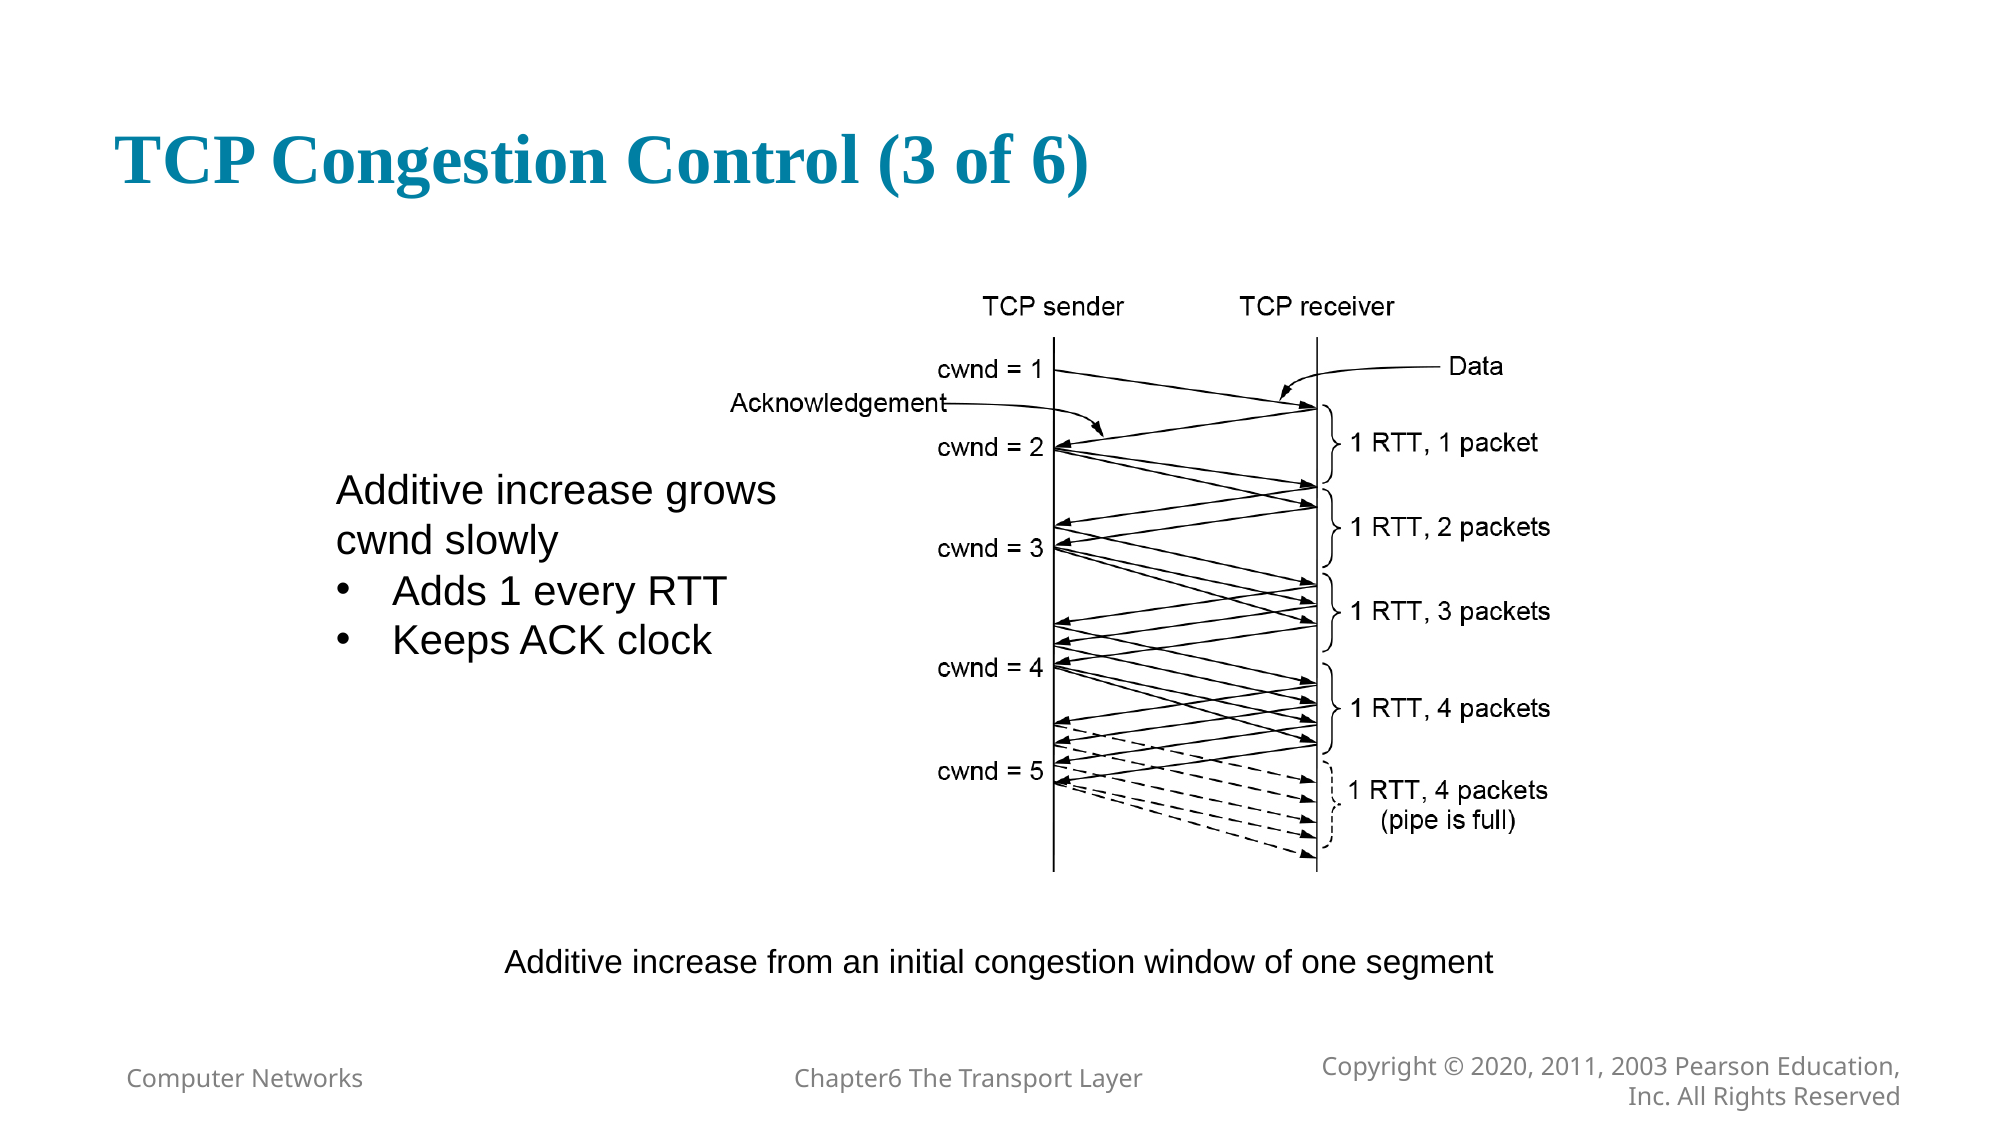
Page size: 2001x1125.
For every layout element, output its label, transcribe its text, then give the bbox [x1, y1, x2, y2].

title TCP Congestion Control (3 of 6) [99, 37, 1900, 213]
list Additive increase from an initial congestion window of one segment [99, 828, 1900, 996]
picture [730, 296, 1550, 872]
text_box Additive increase grows cwnd slowly Adds 1 every RTT Keeps ACK clock [321, 455, 725, 671]
